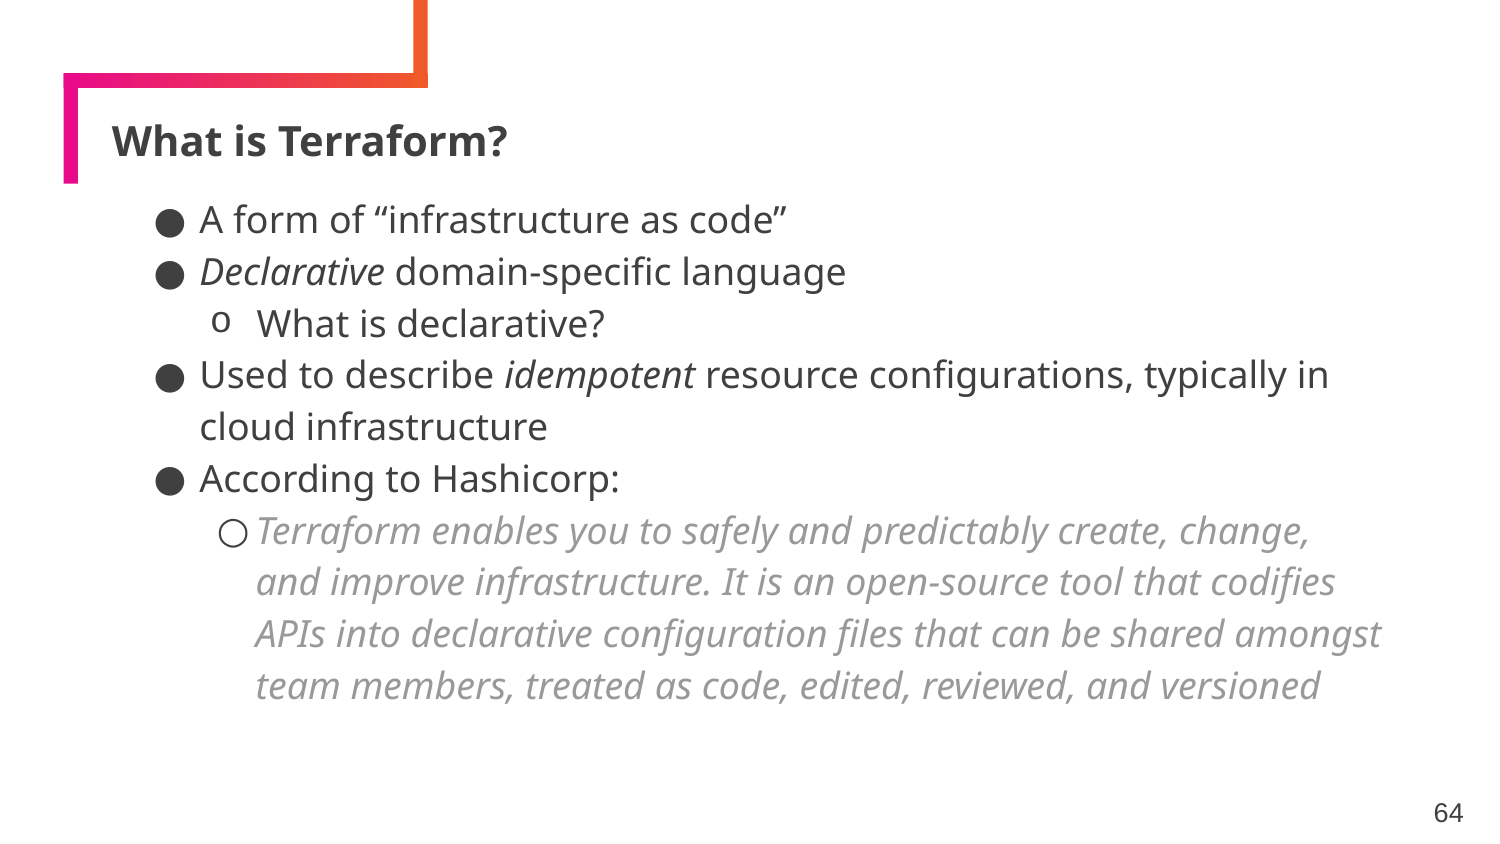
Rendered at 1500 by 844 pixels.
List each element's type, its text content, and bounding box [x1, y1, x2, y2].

title What is Terraform? [100, 117, 1455, 169]
text_box A form of “infrastructure as code” Declarative domain-specific language What is declarative? Used to describe idempotent resource configurations, typically in cloud infrastructure According to Hashicorp: Terraform enables you to safely and predictably create, change, and improve infrastructure. It is an open-source tool that codifies APIs into declarative configuration files that can be shared amongst team members, treated as code, edited, reviewed, and versioned [131, 178, 1396, 716]
slide_number 64 [1403, 779, 1494, 844]
